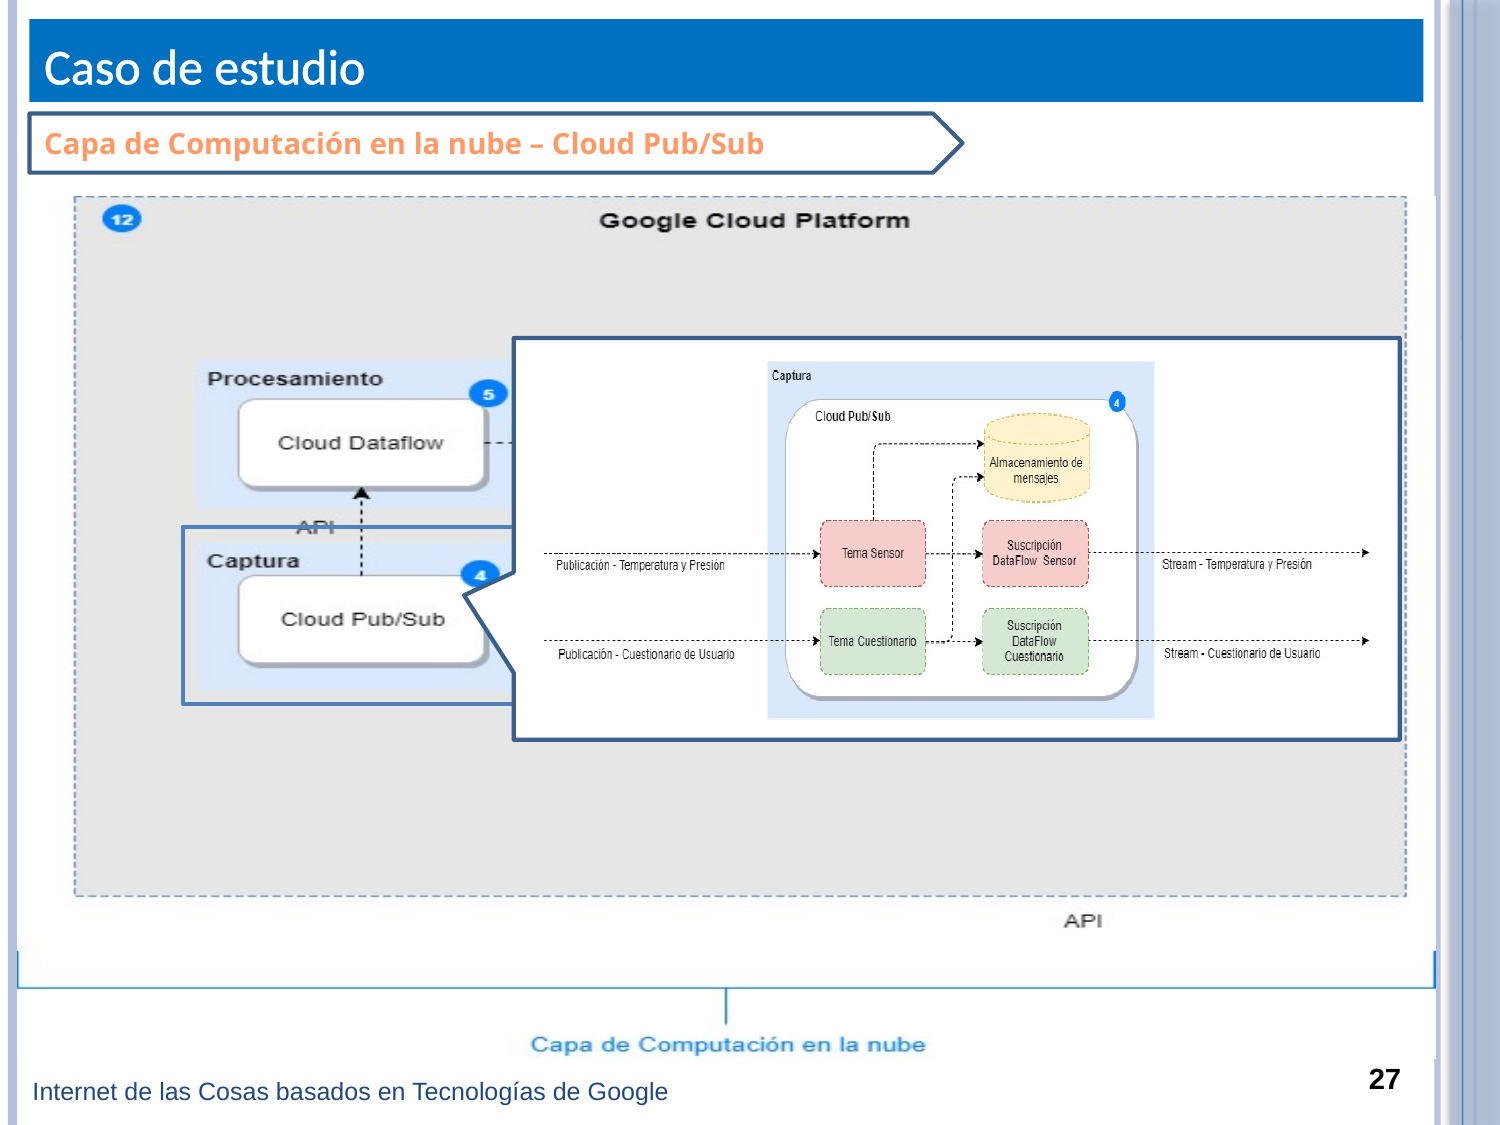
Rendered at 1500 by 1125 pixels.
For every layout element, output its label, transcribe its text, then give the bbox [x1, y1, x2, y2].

slide_number 27 [1335, 1068, 1436, 1121]
picture [17, 195, 1436, 1060]
text_box Capa de Computación en la nube – Cloud Pub/Sub [27, 111, 965, 175]
title Caso de estudio [27, 17, 1425, 104]
footer Internet de las Cosas basados en Tecnologías de Google [17, 1068, 692, 1122]
